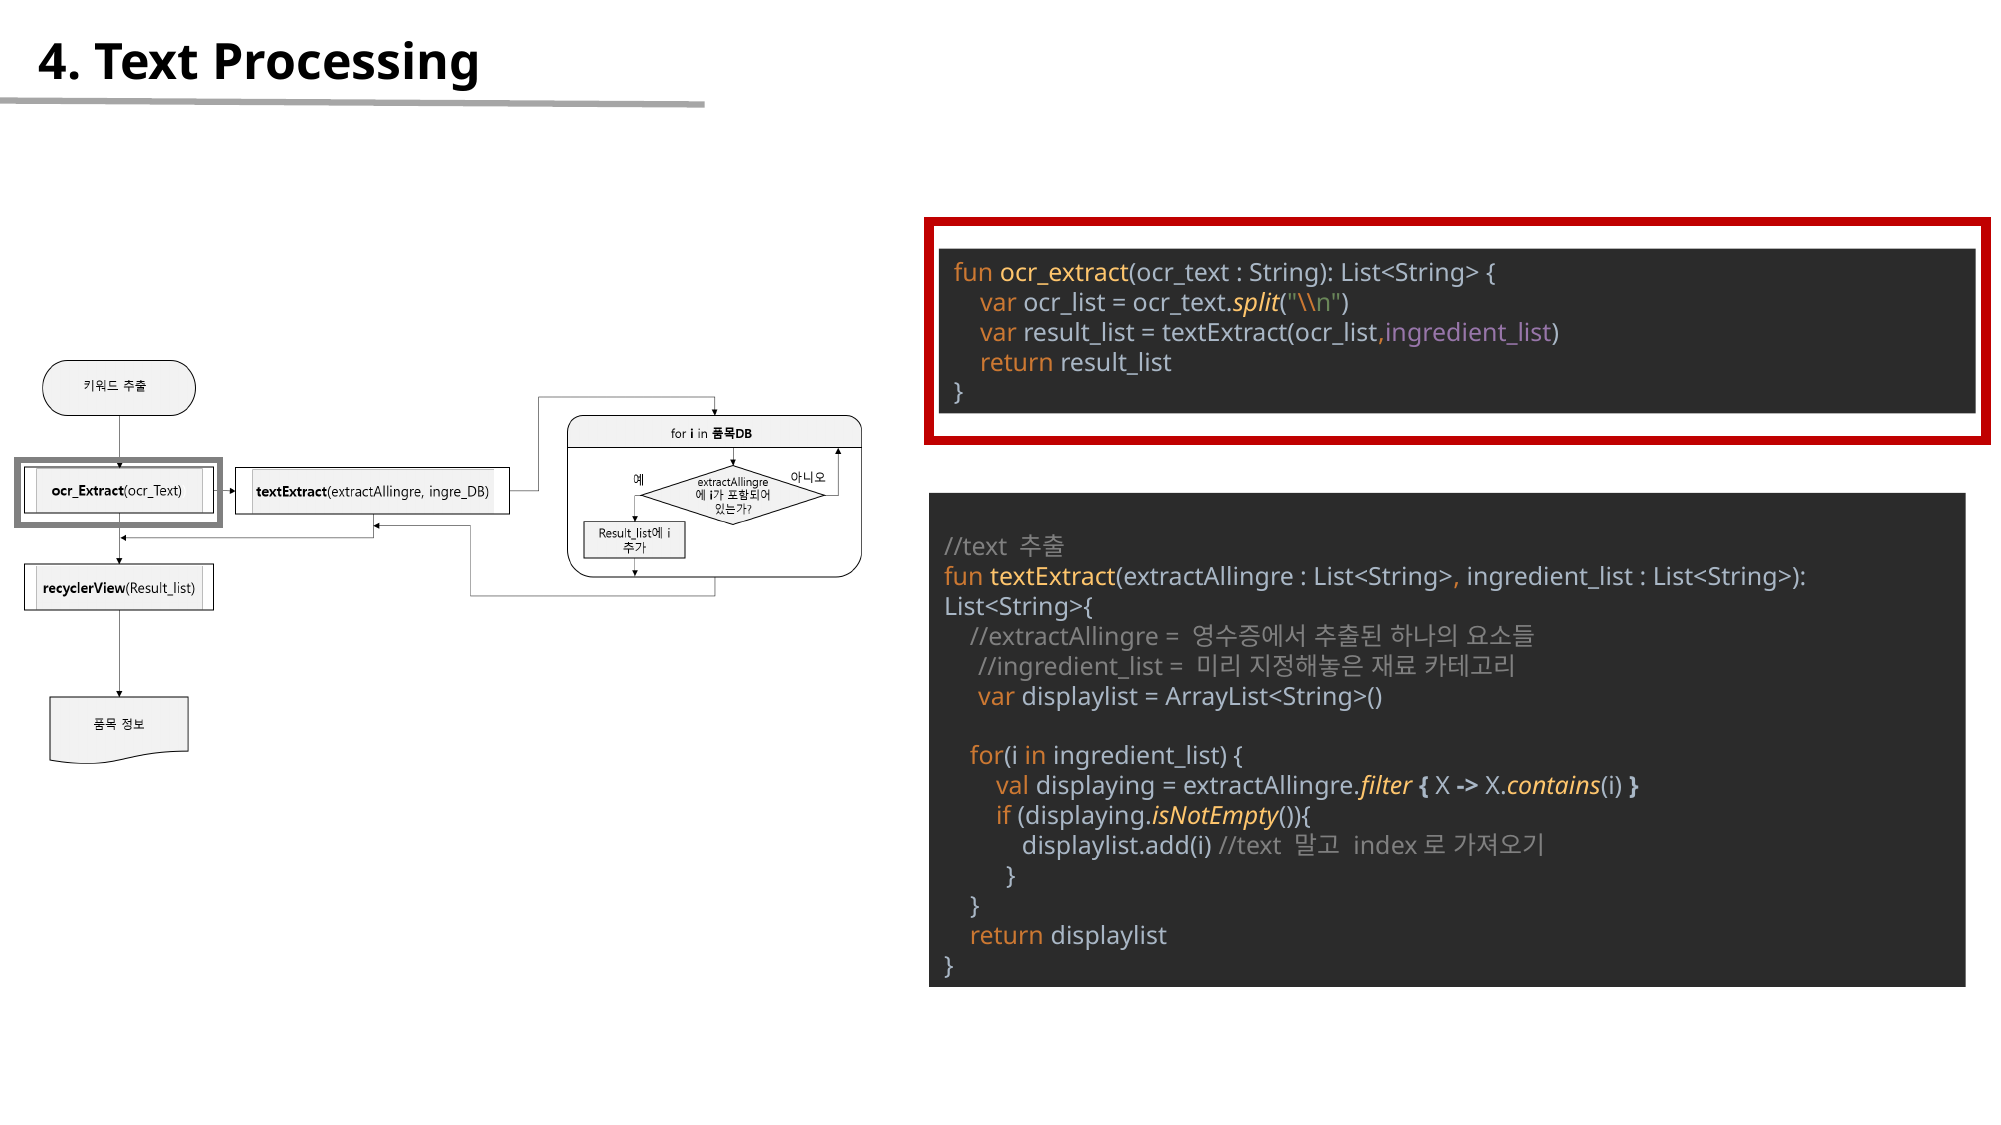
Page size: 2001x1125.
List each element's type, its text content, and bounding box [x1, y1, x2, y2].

text_box 4. Text Processing [24, 17, 823, 97]
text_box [0, 100, 705, 105]
text_box [928, 220, 1987, 442]
text_box fun ocr_extract(ocr_text : String): List<String> { var ocr_list = ocr_text.split("\\n") var result_list = textExtract(ocr_list,ingredient_list) return result_list } [938, 248, 1976, 414]
text_box [17, 459, 24, 526]
picture [24, 360, 862, 764]
text_box //text 추출 fun textExtract(extractAllingre : List<String>, ingredient_list : List<String>): List<String>{ //extractAllingre = 영수증에서 추출된 하나의 요소들 //ingredient_list = 미리 지정해놓은 재료 카테고리 var displaylist = ArrayList<String>() for(i in ingredient_list) { val displaying = extractAllingre.filter { X -> X.contains(i) } if (displaying.isNotEmpty()){ displaylist.add(i) //text 말고 index로 가져오기 } } return displaylist } [929, 492, 1966, 987]
